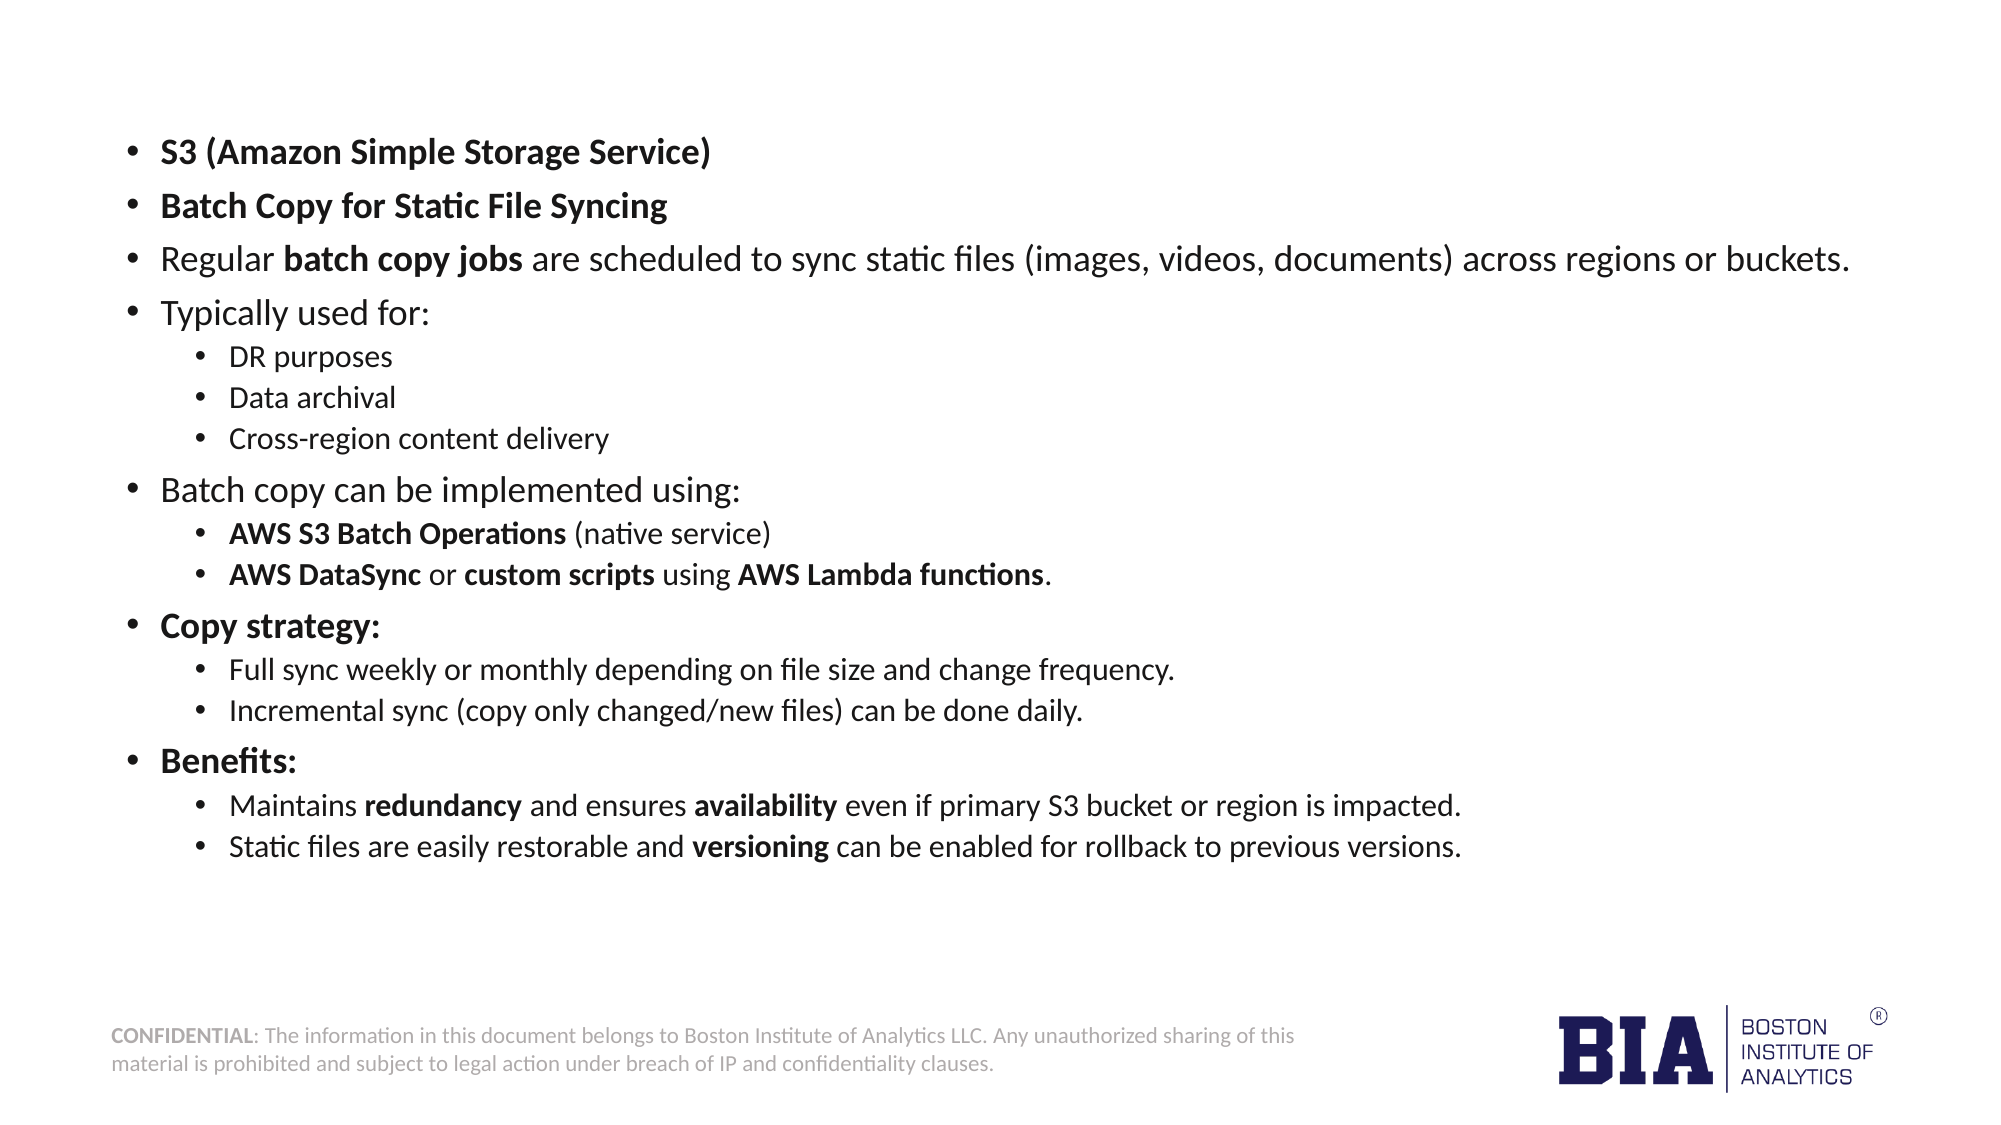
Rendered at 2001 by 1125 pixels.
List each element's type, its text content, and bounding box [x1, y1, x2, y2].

list S3 (Amazon Simple Storage Service) Batch Copy for Static File Syncing Regular batch copy jobs are scheduled to sync static files (images, videos, documents) across regions or buckets. Typically used for: DR purposes Data archival Cross-region content delivery Batch copy can be implemented using: AWS S3 Batch Operations (native service) AWS DataSync or custom scripts using AWS Lambda functions. Copy strategy: Full sync weekly or monthly depending on file size and change frequency. Incremental sync (copy only changed/new files) can be done daily. Benefits: Maintains redundancy and ensures availability even if primary S3 bucket or region is impacted. Static files are easily restorable and versioning can be enabled for rollback to previous versions. [111, 125, 1889, 922]
picture [1557, 1003, 1889, 1094]
